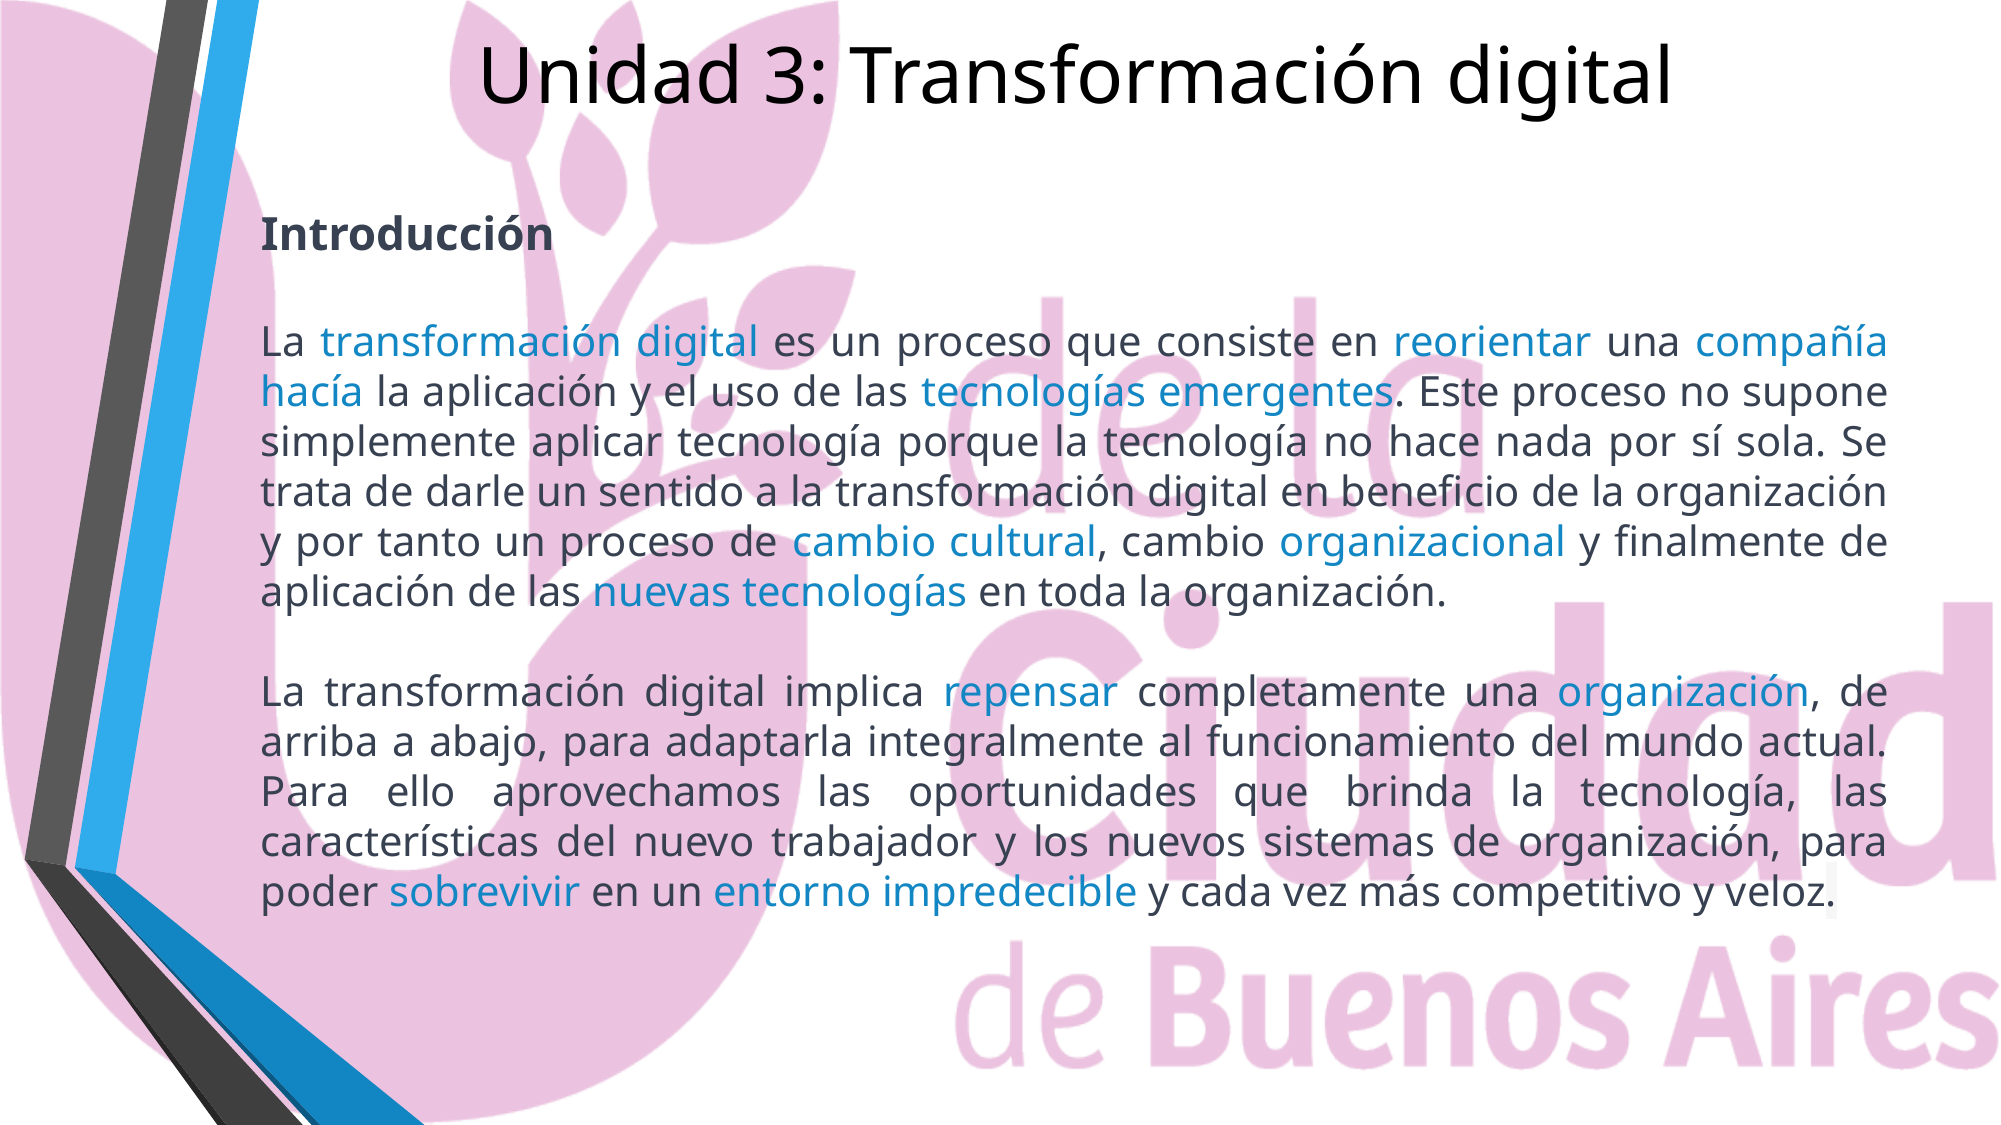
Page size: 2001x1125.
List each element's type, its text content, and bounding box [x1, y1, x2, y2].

title Unidad 3: Transformación digital [227, 5, 1872, 124]
list Introducción La transformación digital es un proceso que consiste en reorientar una compañía hacía la aplicación y el uso de las tecnologías emergentes. Este proceso no supone simplemente aplicar tecnología porque la tecnología no hace nada por sí sola. Se trata de darle un sentido a la transformación digital en beneficio de la organización y por tanto un proceso de cambio cultural, cambio organizacional y finalmente de aplicación de las nuevas tecnologías en toda la organización. La transformación digital implica repensar completamente una organización, de arriba a abajo, para adaptarla integralmente al funcionamiento del mundo actual. Para ello aprovechamos las oportunidades que brinda la tecnología, las características del nuevo trabajador y los nuevos sistemas de organización, para poder sobrevivir en un entorno impredecible y cada vez más competitivo y veloz. [95, 124, 1905, 1055]
